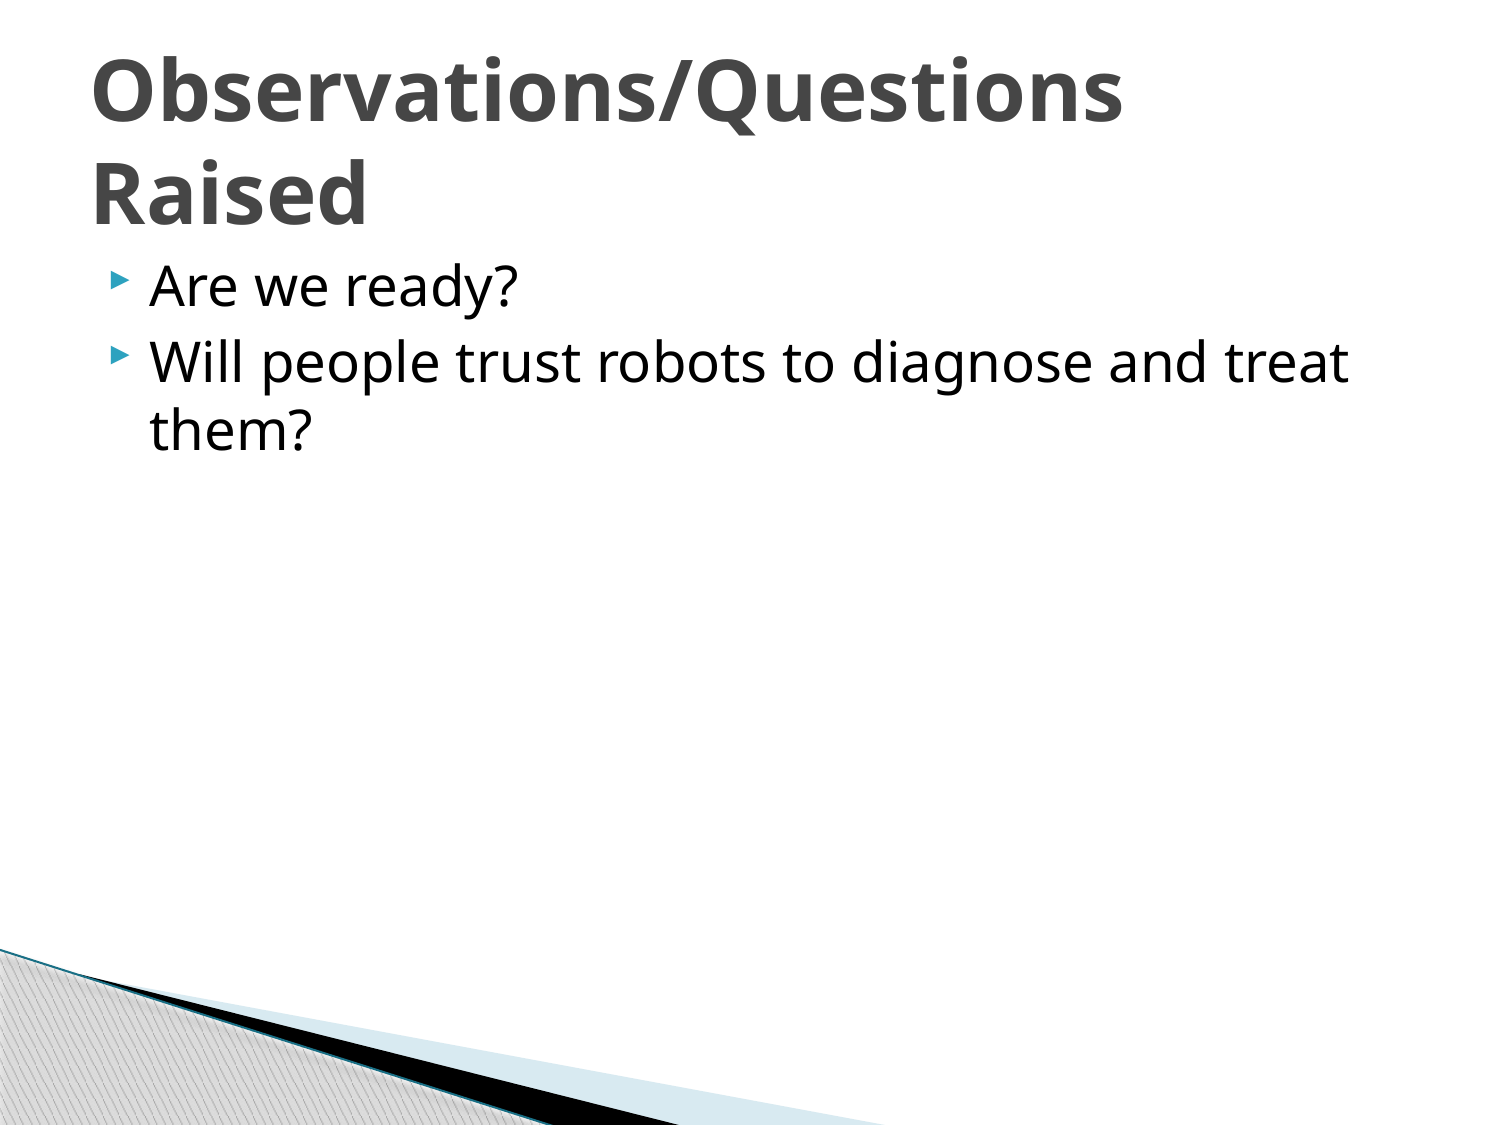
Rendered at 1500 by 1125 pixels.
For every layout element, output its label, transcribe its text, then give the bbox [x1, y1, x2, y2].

title Observations/Questions Raised [75, 45, 1425, 233]
list Are we ready? Will people trust robots to diagnose and treat them? [75, 243, 1425, 986]
